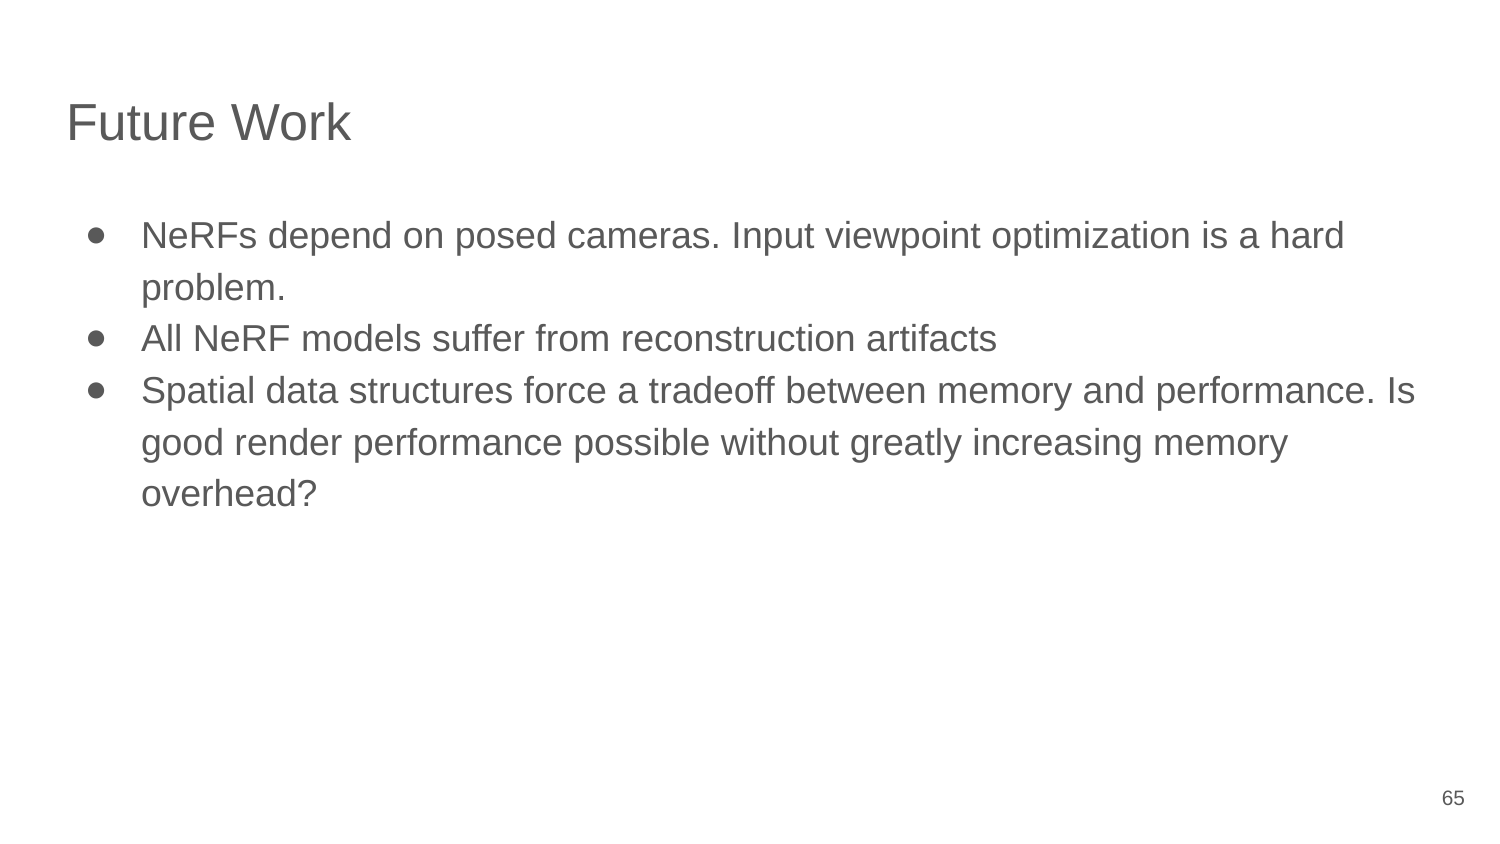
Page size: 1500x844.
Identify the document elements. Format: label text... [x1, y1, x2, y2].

list NeRFs depend on posed cameras. Input viewpoint optimization is a hard problem. All NeRF models suffer from reconstruction artifacts Spatial data structures force a tradeoff between memory and performance. Is good render performance possible without greatly increasing memory overhead? [51, 189, 1449, 750]
slide_number ‹#› [1389, 764, 1480, 830]
title Future Work [51, 72, 1449, 167]
